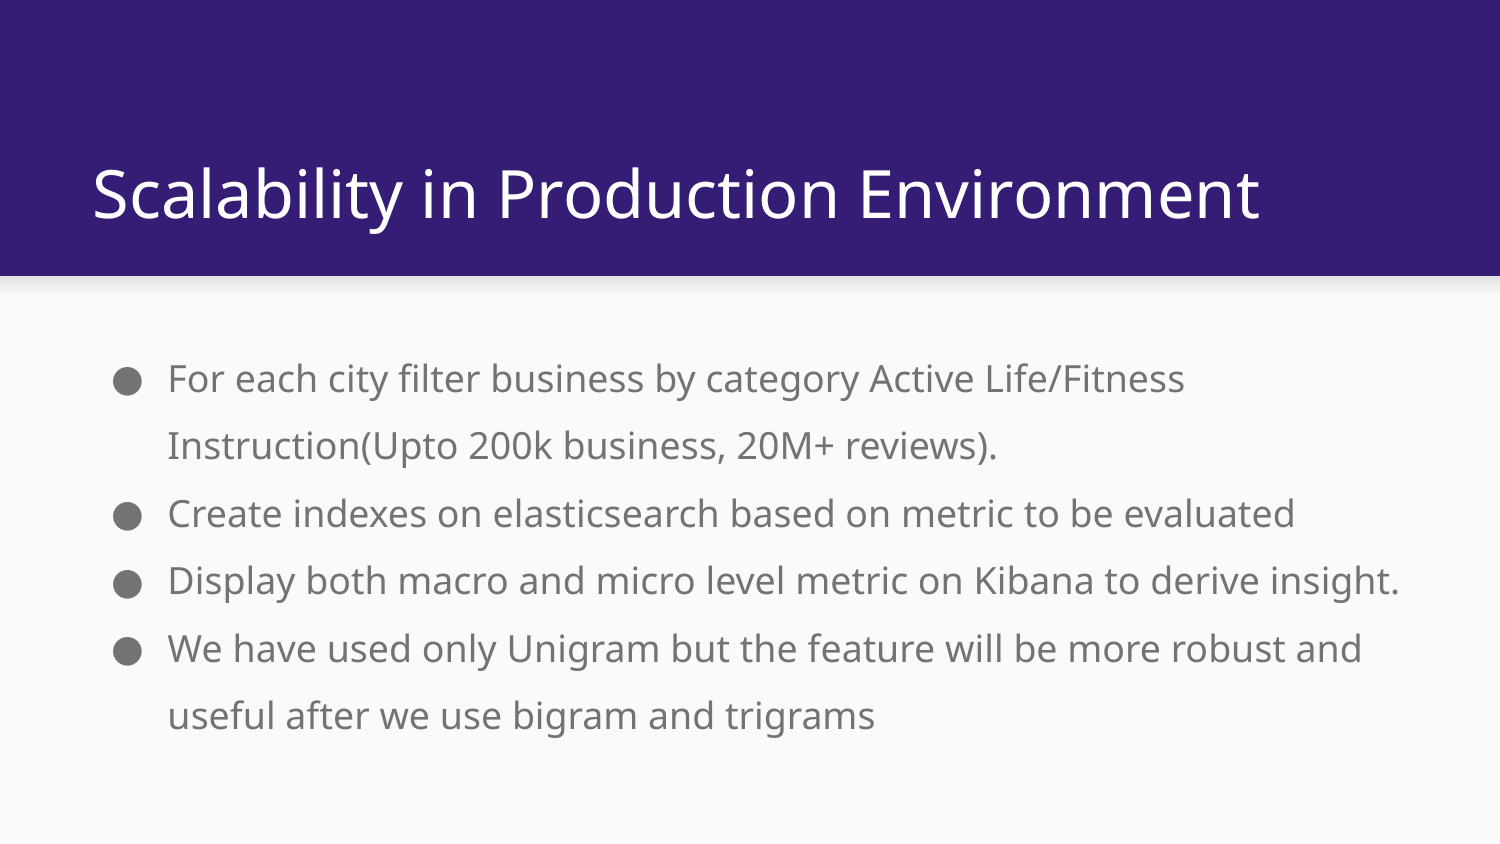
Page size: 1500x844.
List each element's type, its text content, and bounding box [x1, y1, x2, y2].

title Scalability in Production Environment [77, 121, 1427, 248]
list For each city filter business by category Active Life/Fitness Instruction(Upto 200k business, 20M+ reviews). Create indexes on elasticsearch based on metric to be evaluated Display both macro and micro level metric on Kibana to derive insight. We have used only Unigram but the feature will be more robust and useful after we use bigram and trigrams [77, 317, 1427, 762]
